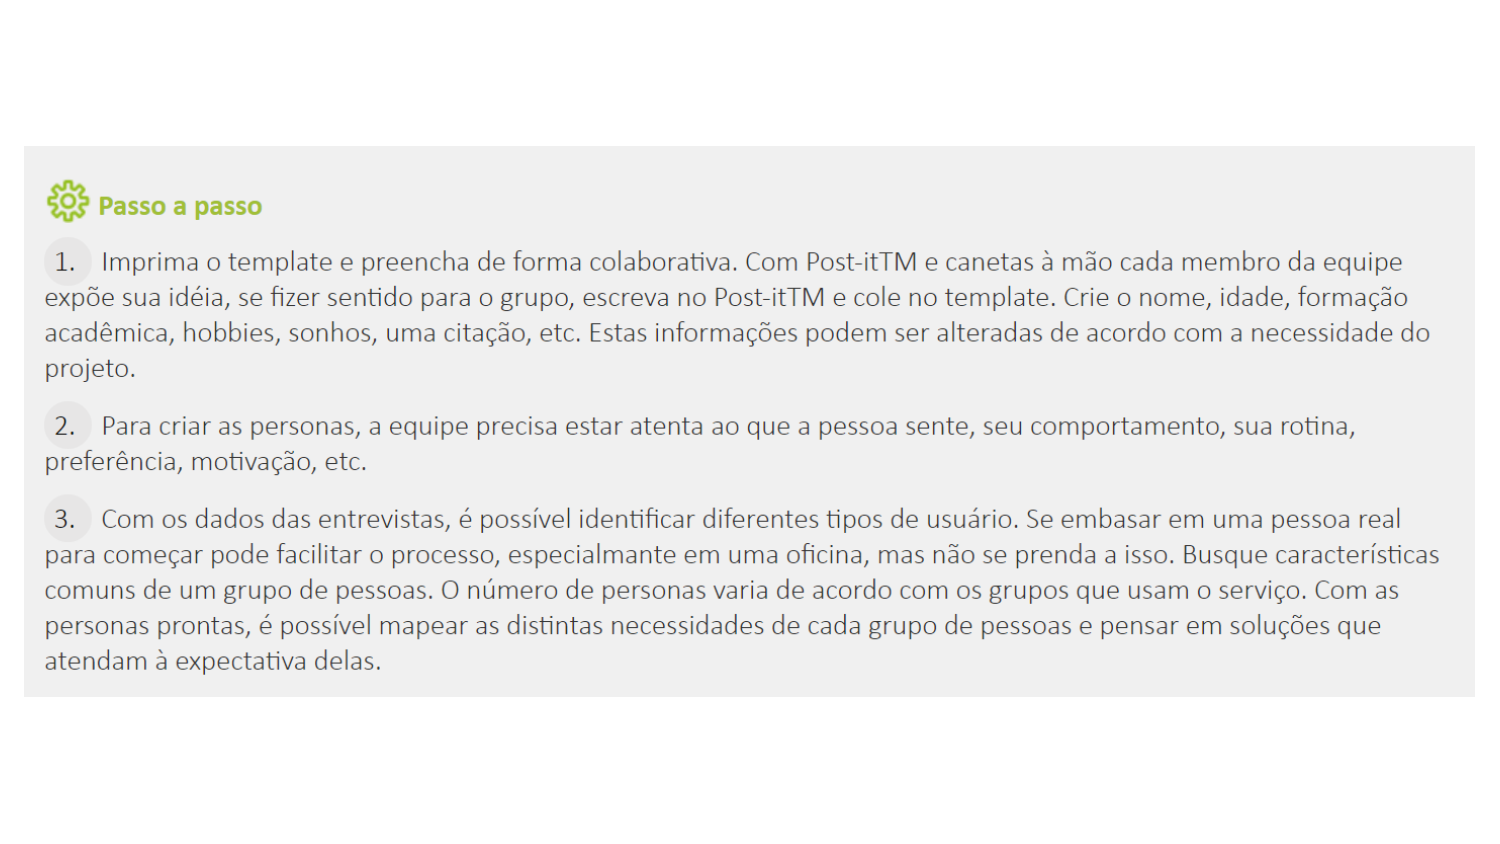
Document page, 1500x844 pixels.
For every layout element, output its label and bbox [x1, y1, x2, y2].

picture [24, 146, 1476, 697]
